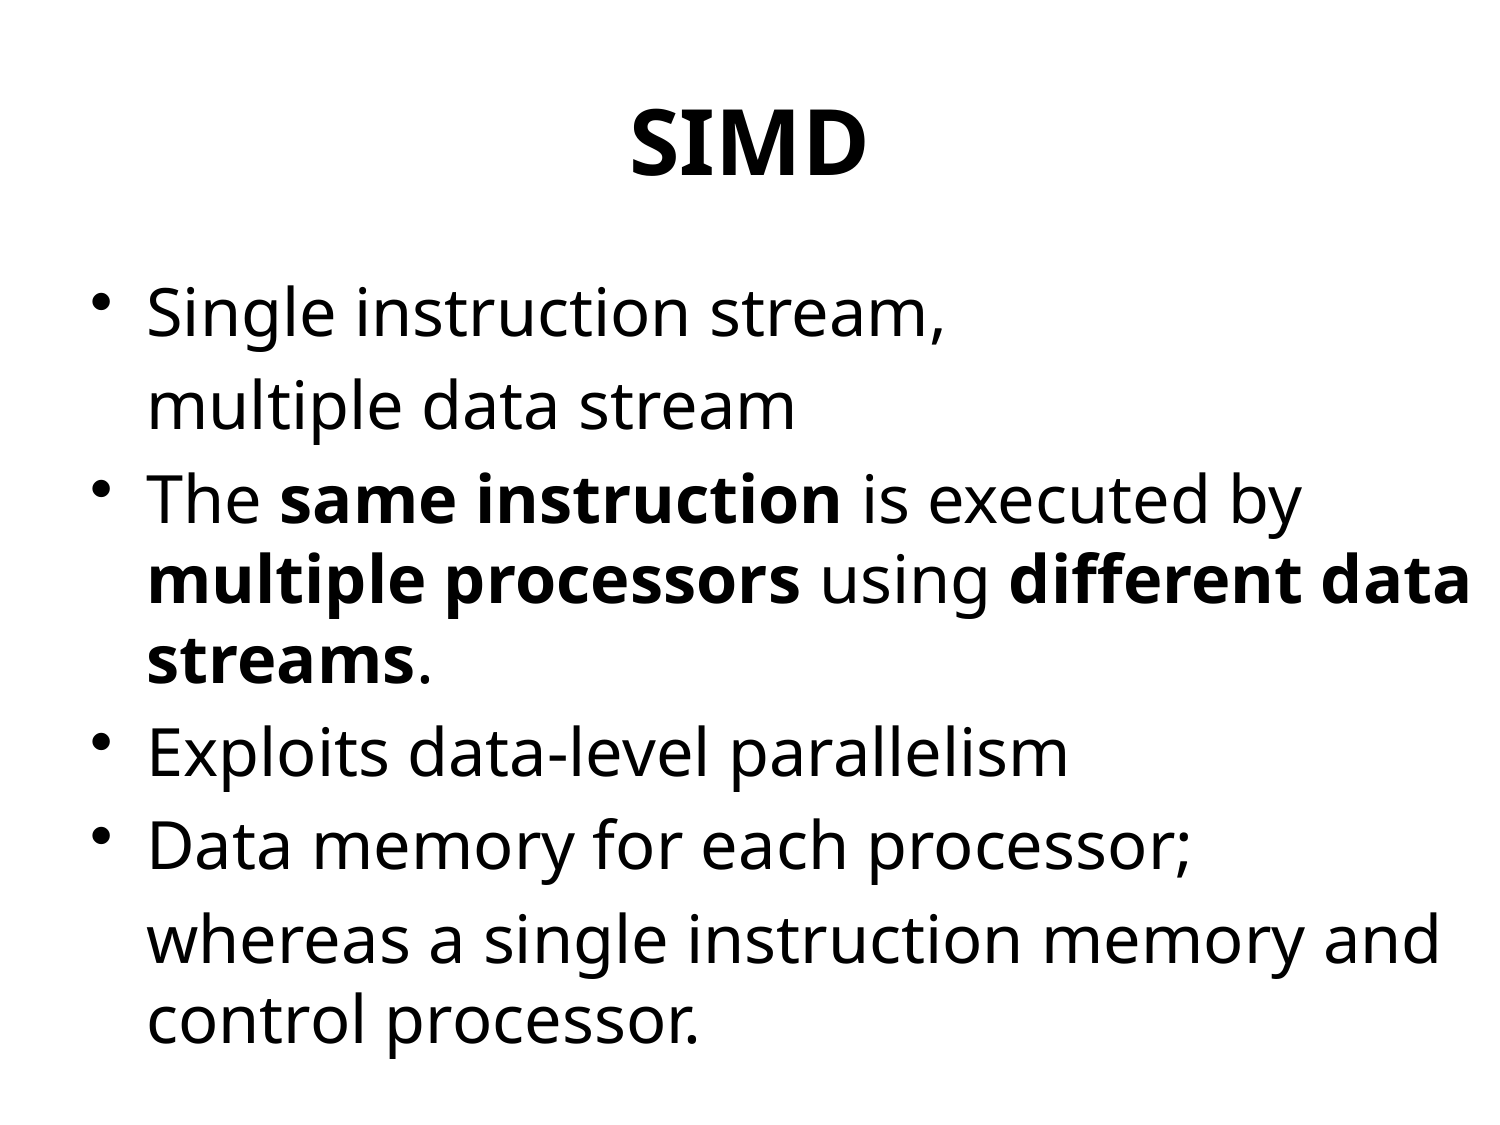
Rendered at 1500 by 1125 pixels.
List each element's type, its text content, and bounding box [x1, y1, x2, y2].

title SIMD [0, 45, 1500, 233]
list Single instruction stream, multiple data stream The same instruction is executed by multiple processors using different data streams. Exploits data-level parallelism Data memory for each processor; whereas a single instruction memory and control processor. [75, 262, 1500, 1125]
